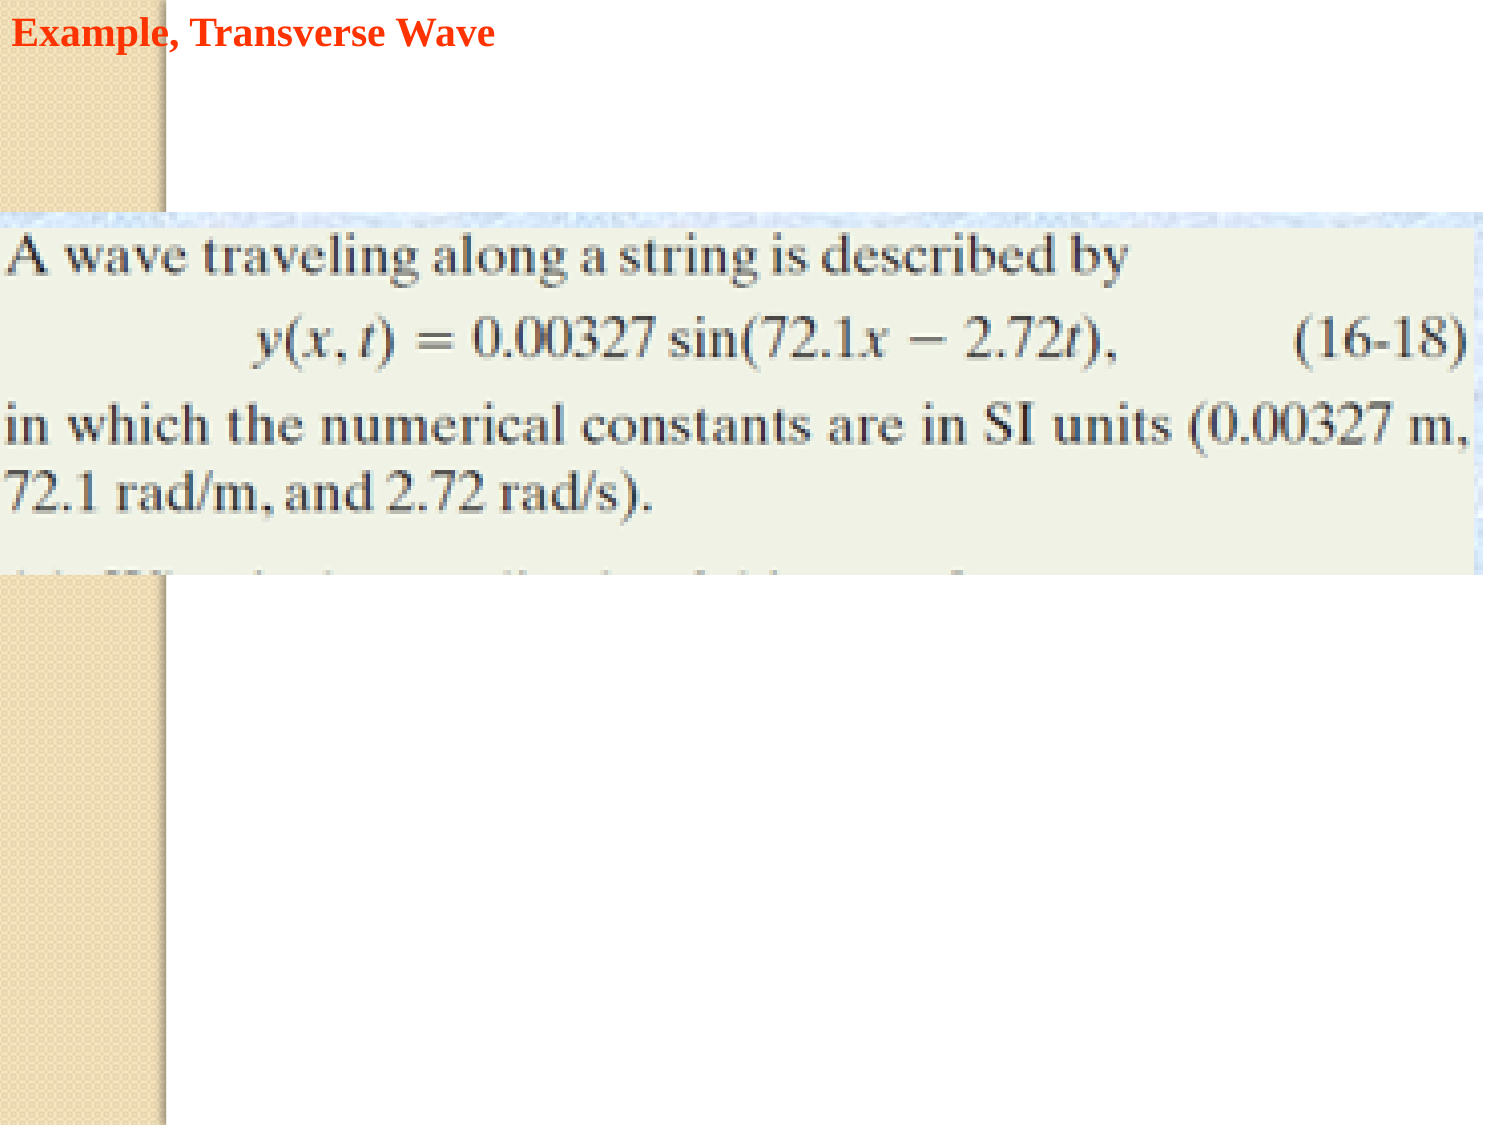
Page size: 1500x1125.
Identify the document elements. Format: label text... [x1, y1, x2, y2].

picture [0, 212, 1483, 576]
text_box Example, Transverse Wave [0, 0, 511, 62]
